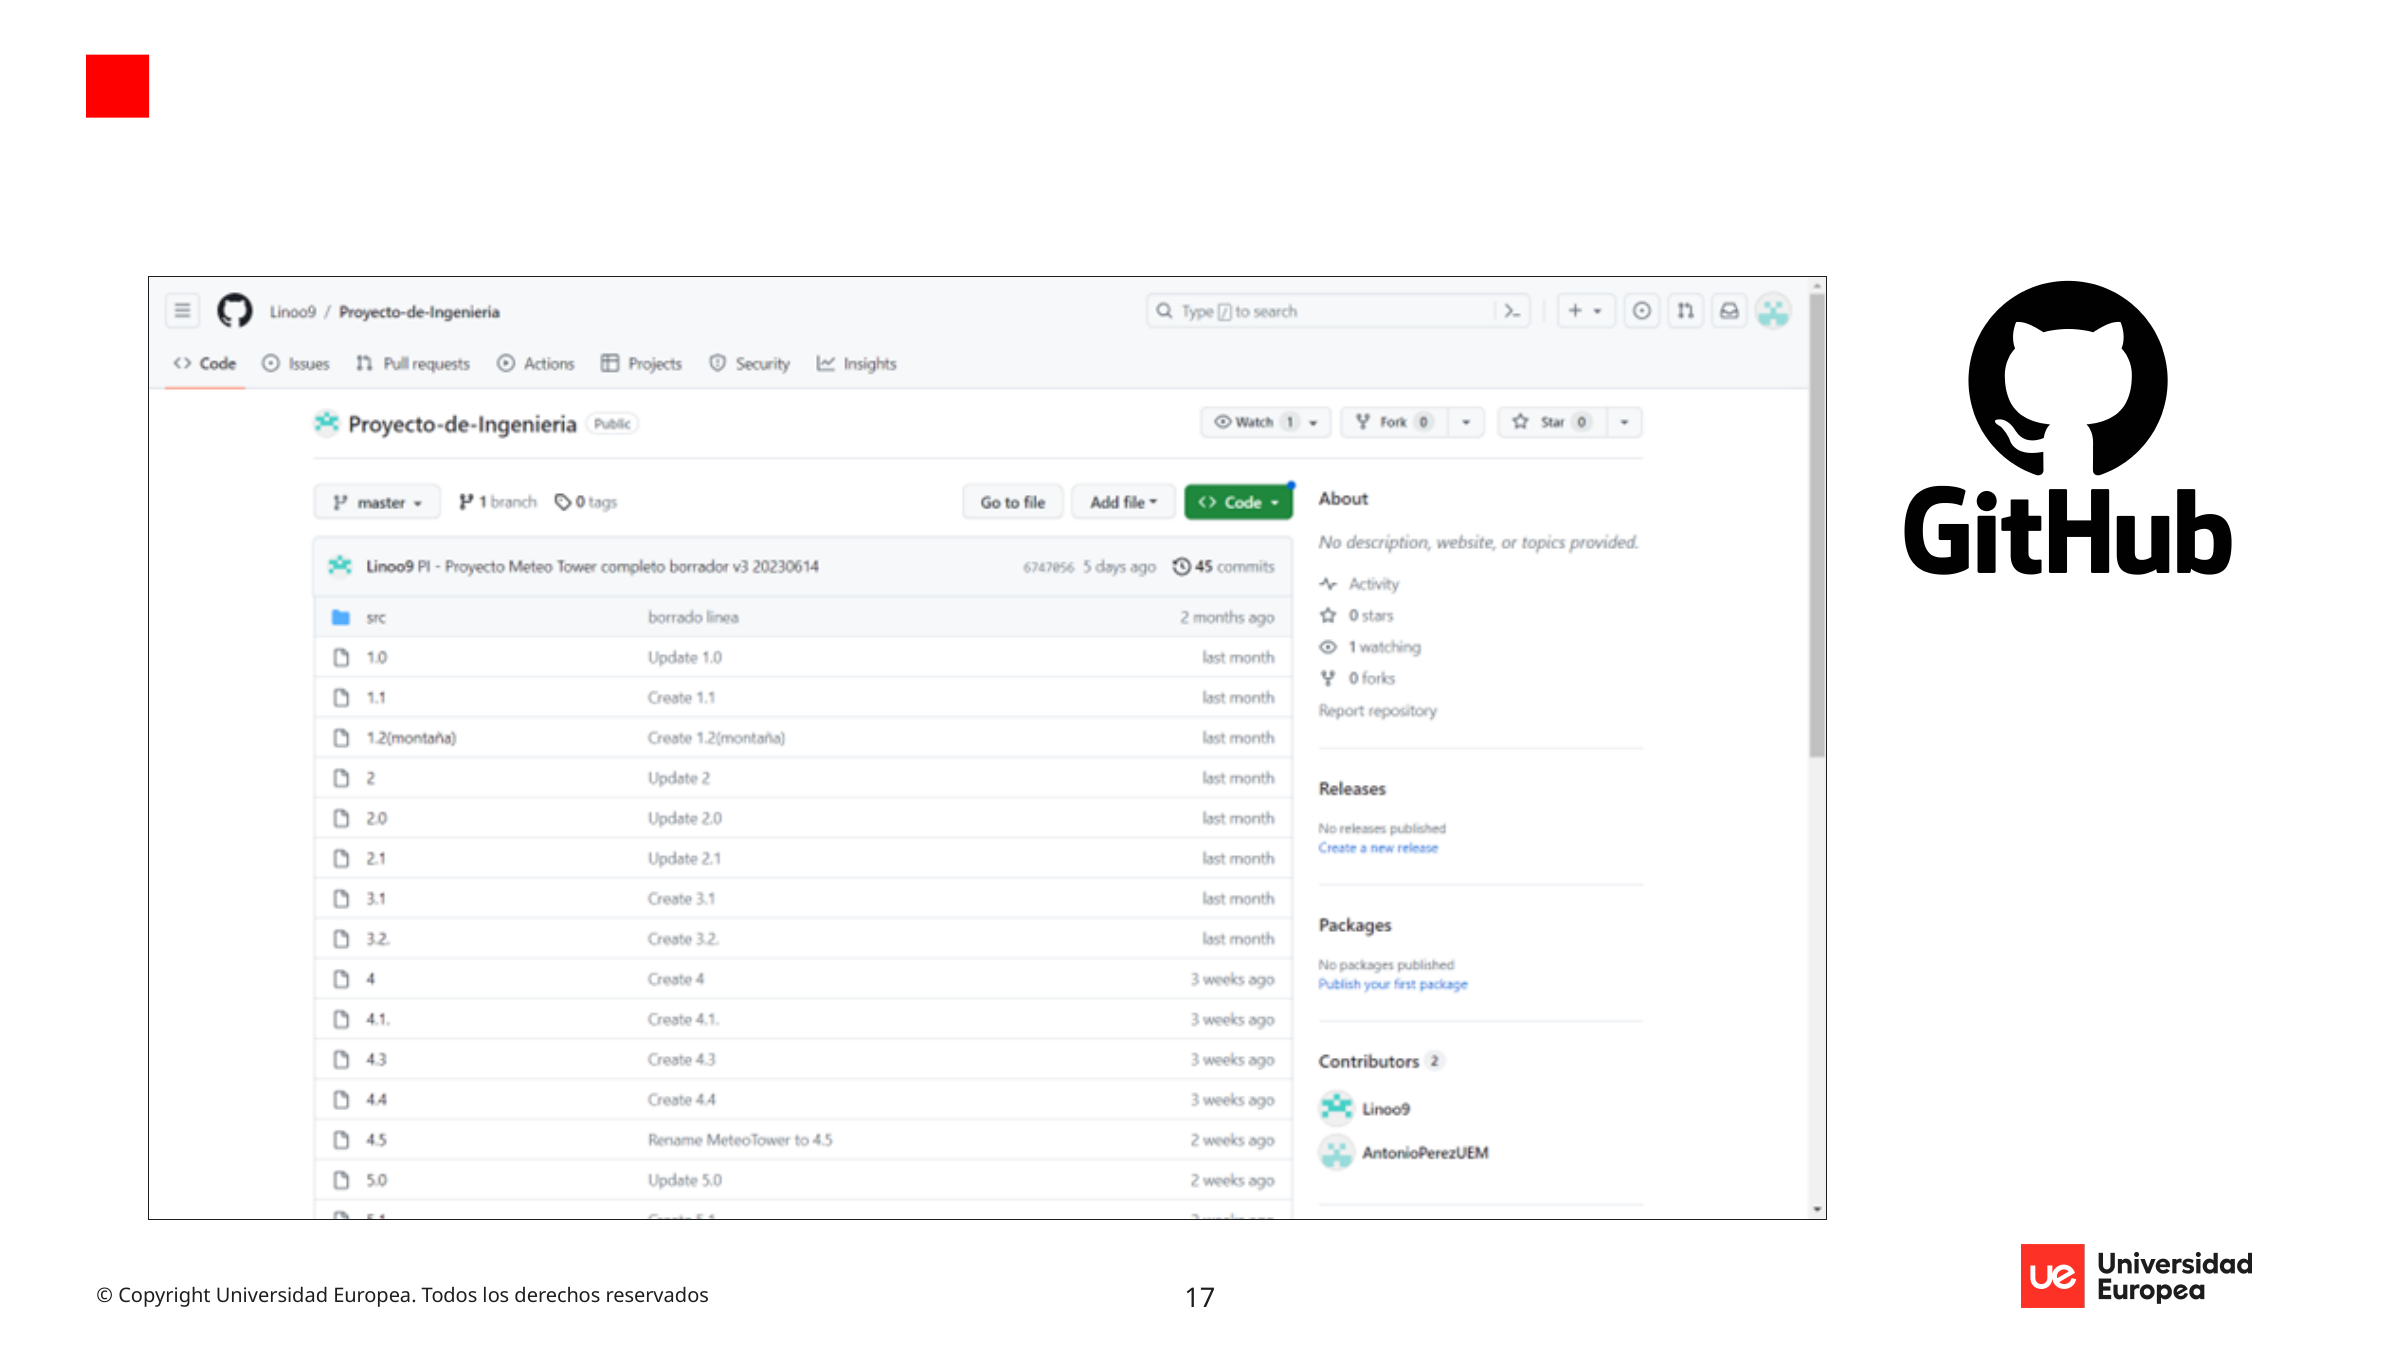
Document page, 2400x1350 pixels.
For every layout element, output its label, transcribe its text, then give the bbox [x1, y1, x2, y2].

picture [2021, 1244, 2252, 1308]
slide_number 17 [1148, 1273, 1252, 1339]
picture [148, 276, 2337, 1220]
